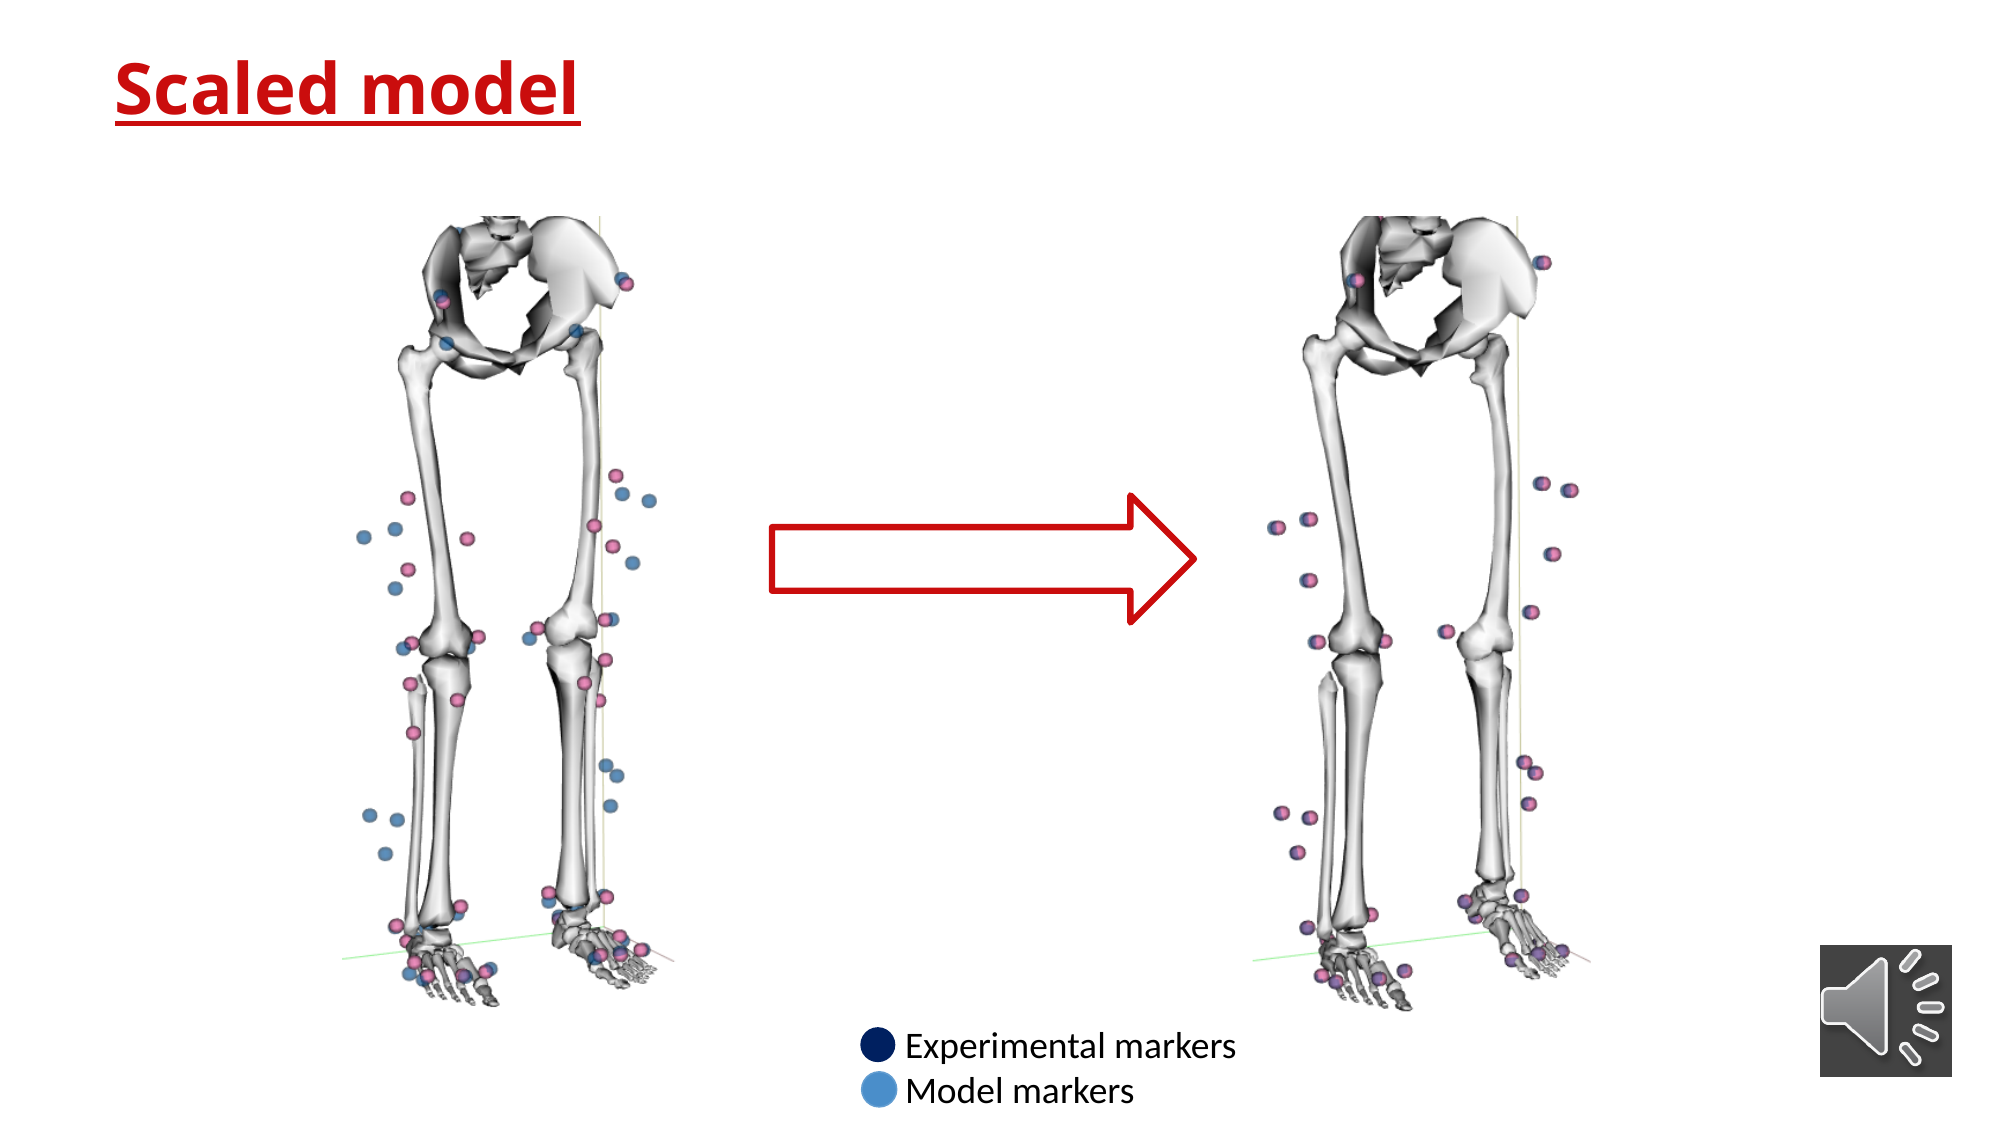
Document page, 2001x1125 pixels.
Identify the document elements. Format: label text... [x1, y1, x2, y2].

picture [342, 216, 679, 1027]
text_box [860, 1027, 896, 1063]
text_box Scaled model [99, 48, 1917, 125]
picture [1819, 944, 1953, 1078]
text_box Experimental markers Model markers [890, 1013, 1298, 1119]
text_box [771, 495, 1195, 623]
picture [1252, 216, 1591, 1027]
text_box [861, 1071, 890, 1107]
